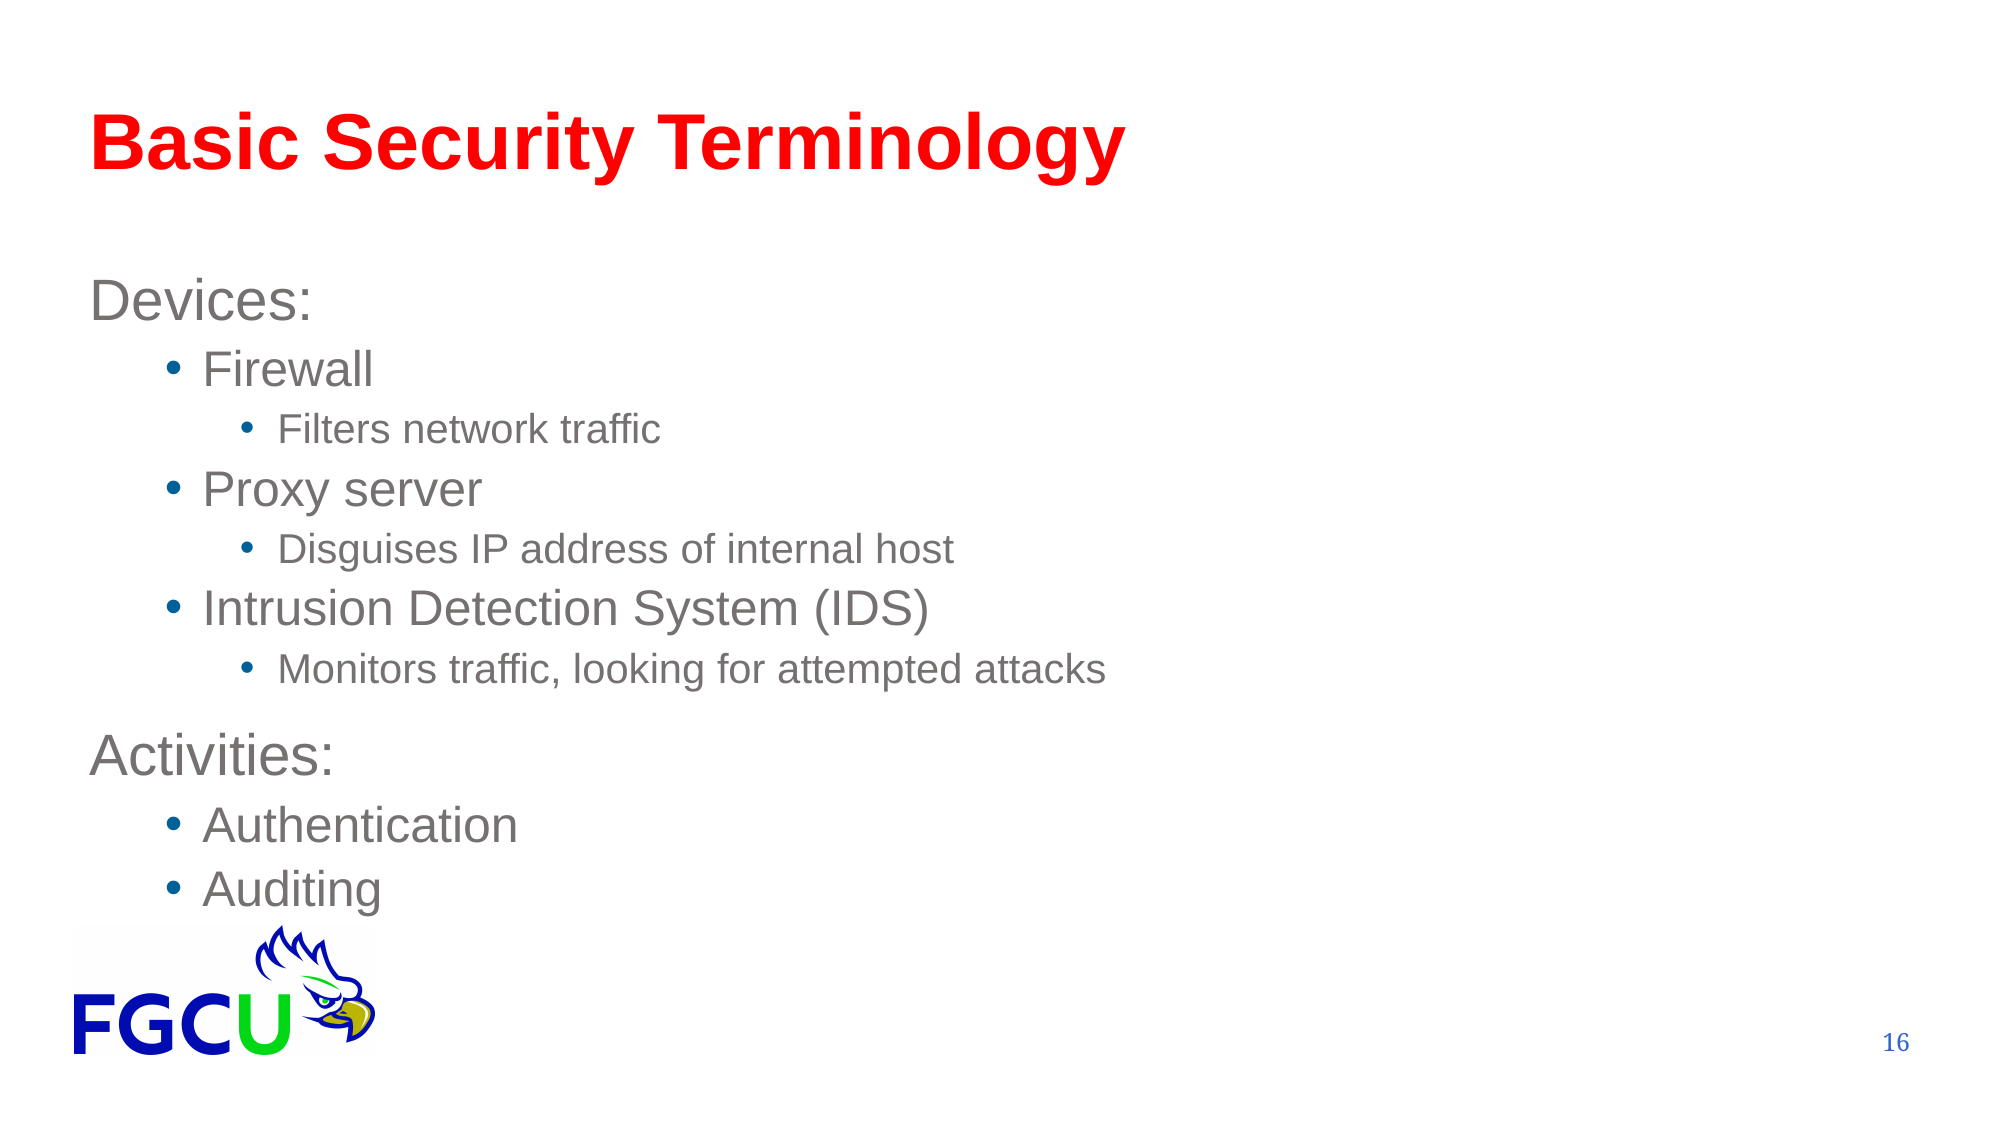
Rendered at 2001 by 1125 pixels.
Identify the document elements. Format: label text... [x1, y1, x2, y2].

slide_number 16 [1484, 1018, 1925, 1064]
title Basic Security Terminology [75, 93, 1925, 215]
picture [74, 925, 375, 1055]
list Devices: Firewall Filters network traffic Proxy server Disguises IP address of internal host Intrusion Detection System (IDS) Monitors traffic, looking for attempted attacks Activities: Authentication Auditing [75, 262, 1925, 900]
